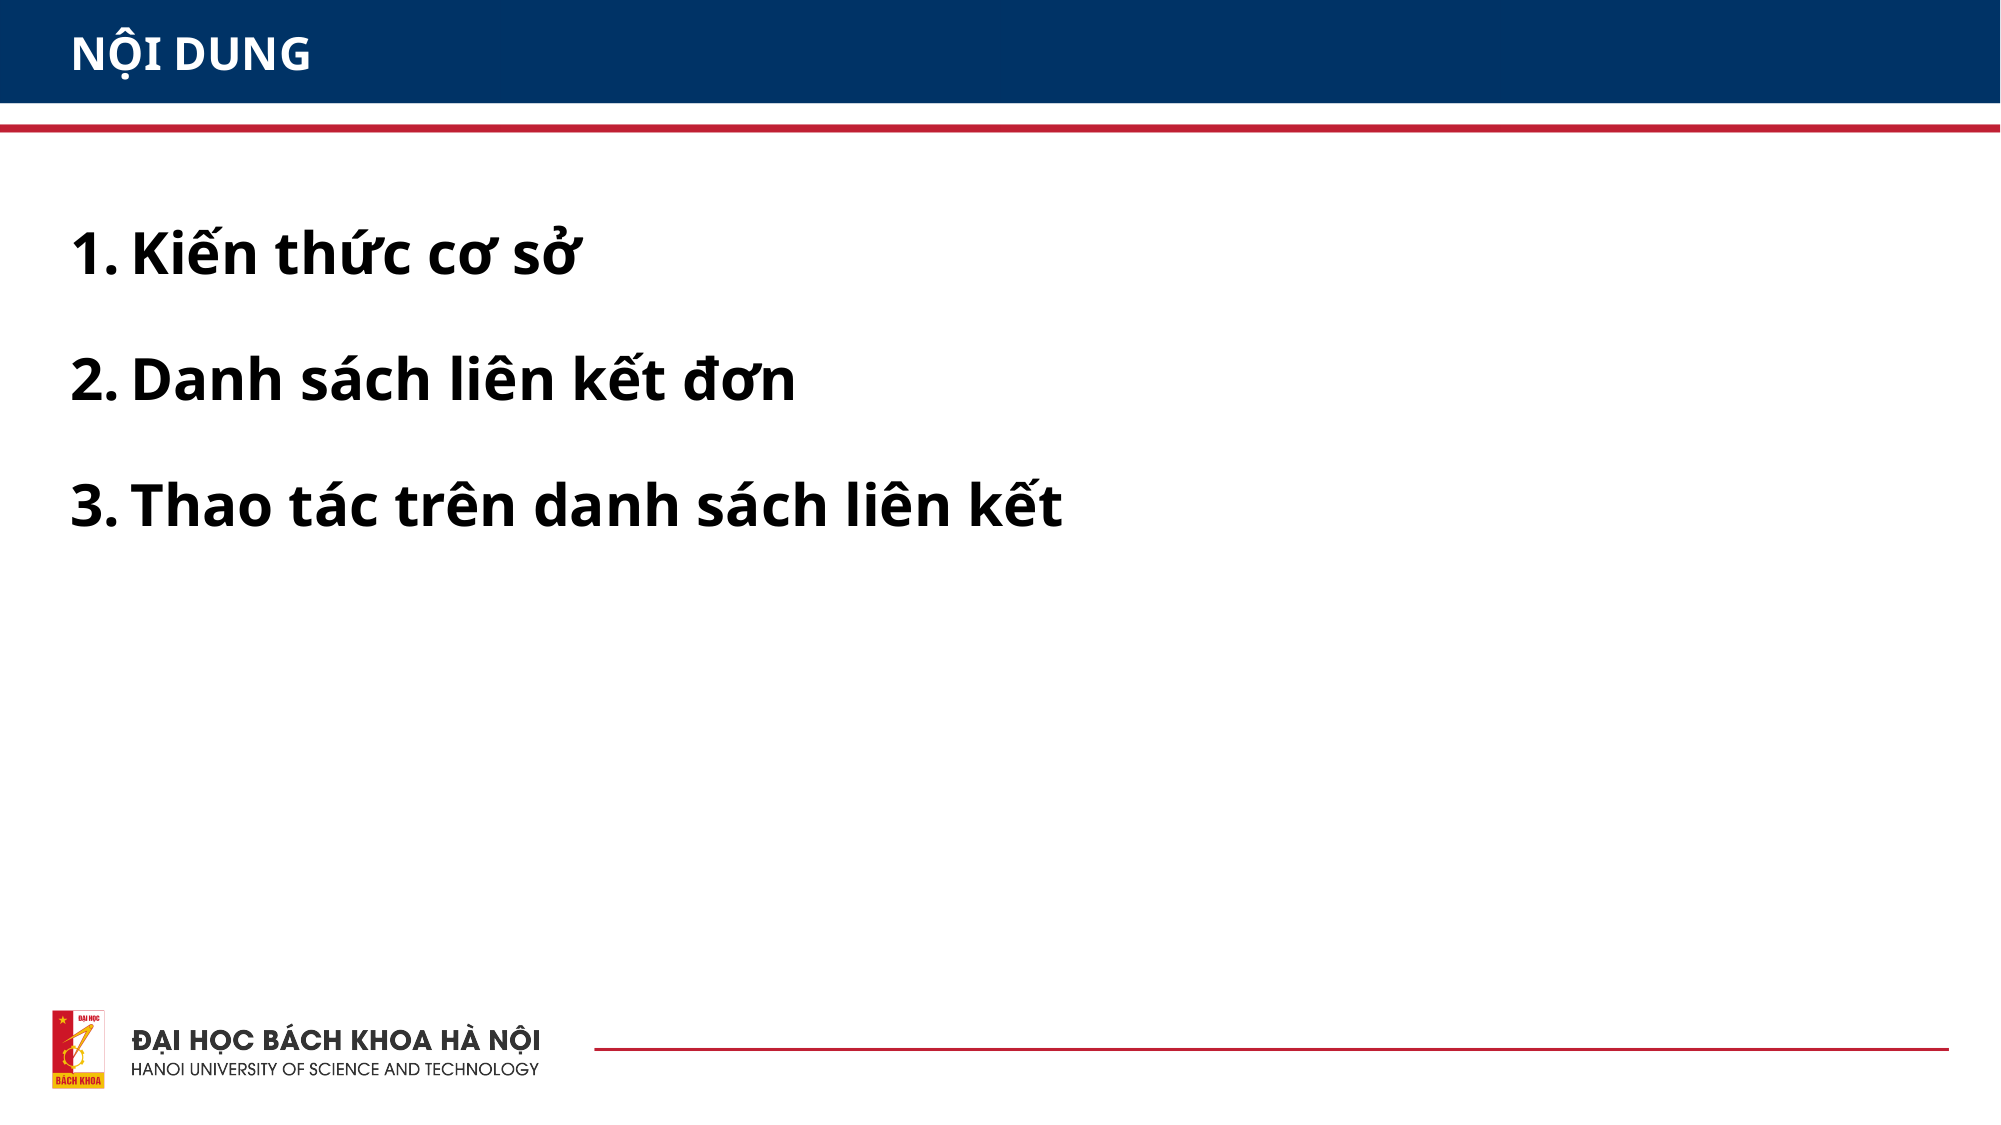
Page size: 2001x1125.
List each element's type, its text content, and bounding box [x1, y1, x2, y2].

list Kiến thức cơ sở Danh sách liên kết đơn Thao tác trên danh sách liên kết [55, 173, 1945, 979]
picture [0, 0, 2001, 1125]
title NỘI DUNG [55, 18, 1945, 90]
